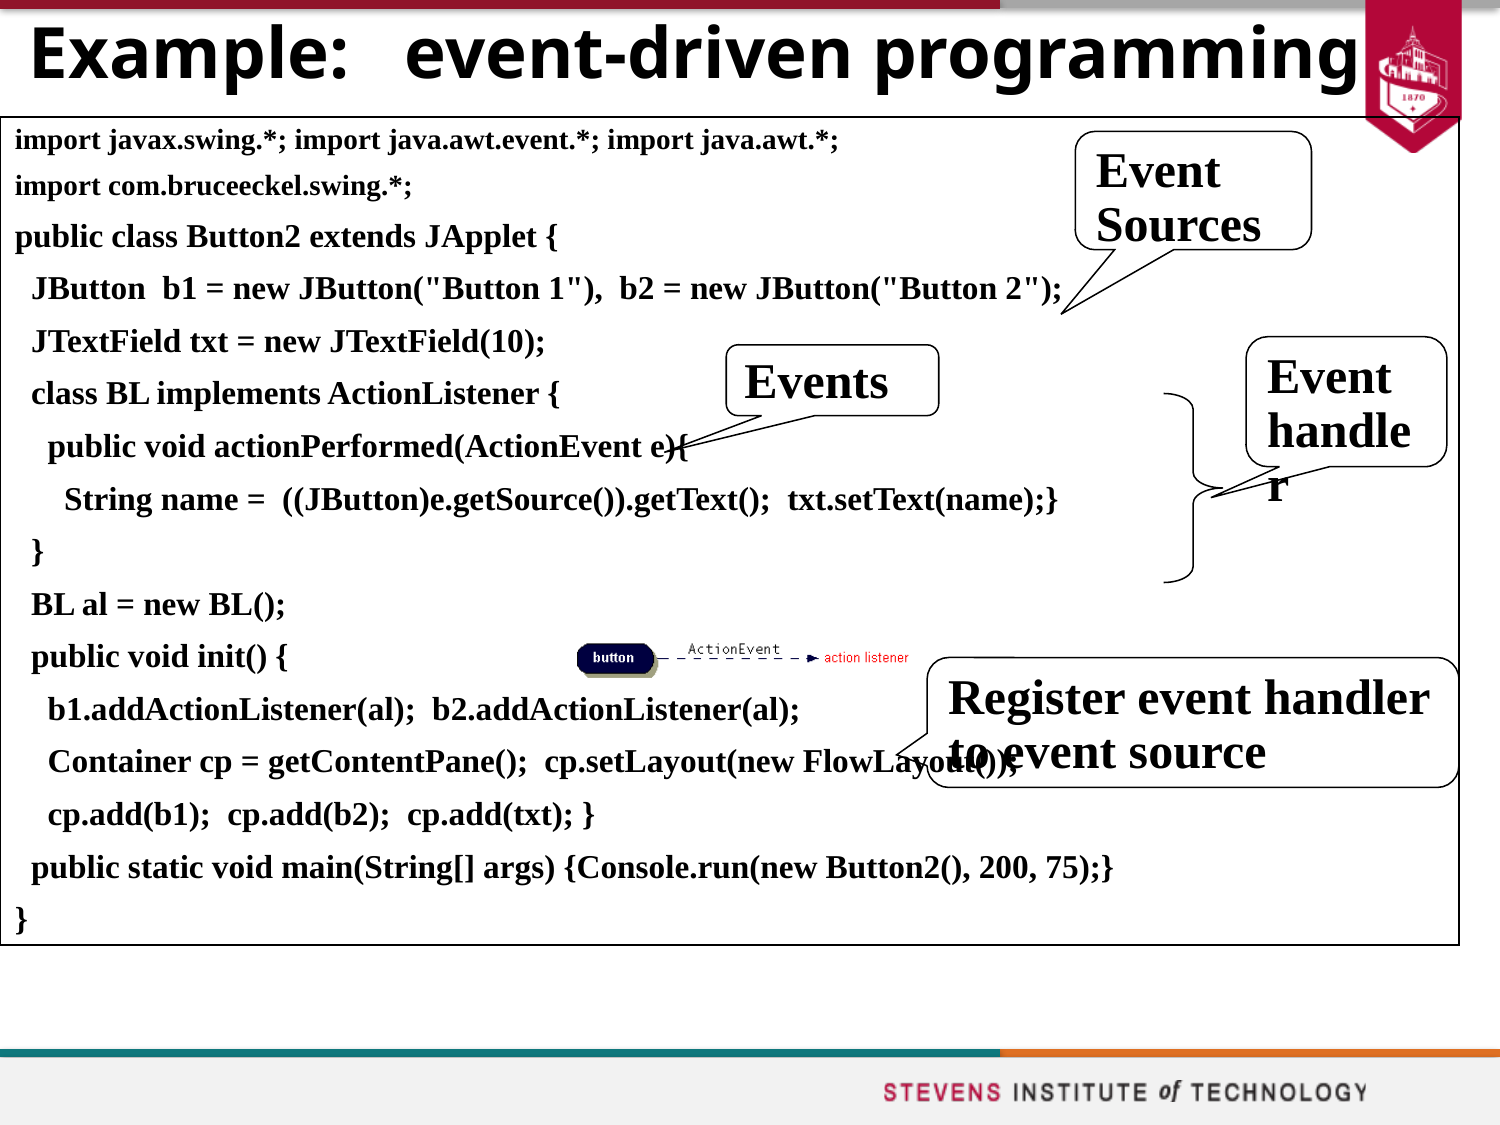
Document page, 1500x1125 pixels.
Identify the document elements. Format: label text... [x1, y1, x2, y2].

text_box import javax.swing.*; import java.awt.event.*; import java.awt.*; import com.bruceeckel.swing.*; public class Button2 extends JApplet { JButton b1 = new JButton("Button 1"), b2 = new JButton("Button 2"); JTextField txt = new JTextField(10); class BL implements ActionListener { public void actionPerformed(ActionEvent e){ String name = ((JButton)e.getSource()).getText(); txt.setText(name);} } BL al = new BL(); public void init() { b1.addActionListener(al); b2.addActionListener(al); Container cp = getContentPane(); cp.setLayout(new FlowLayout()); cp.add(b1); cp.add(b2); cp.add(txt); } public static void main(String[] args) {Console.run(new Button2(), 200, 75);} } [0, 117, 1459, 946]
text_box Register event handler to event source [896, 657, 1459, 788]
text_box Event handler [1210, 336, 1447, 498]
text_box Events [664, 344, 939, 453]
text_box [1163, 393, 1223, 583]
text_box Event Sources [1060, 131, 1312, 315]
title Example: event-driven programming [0, 0, 1500, 118]
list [575, 634, 925, 679]
